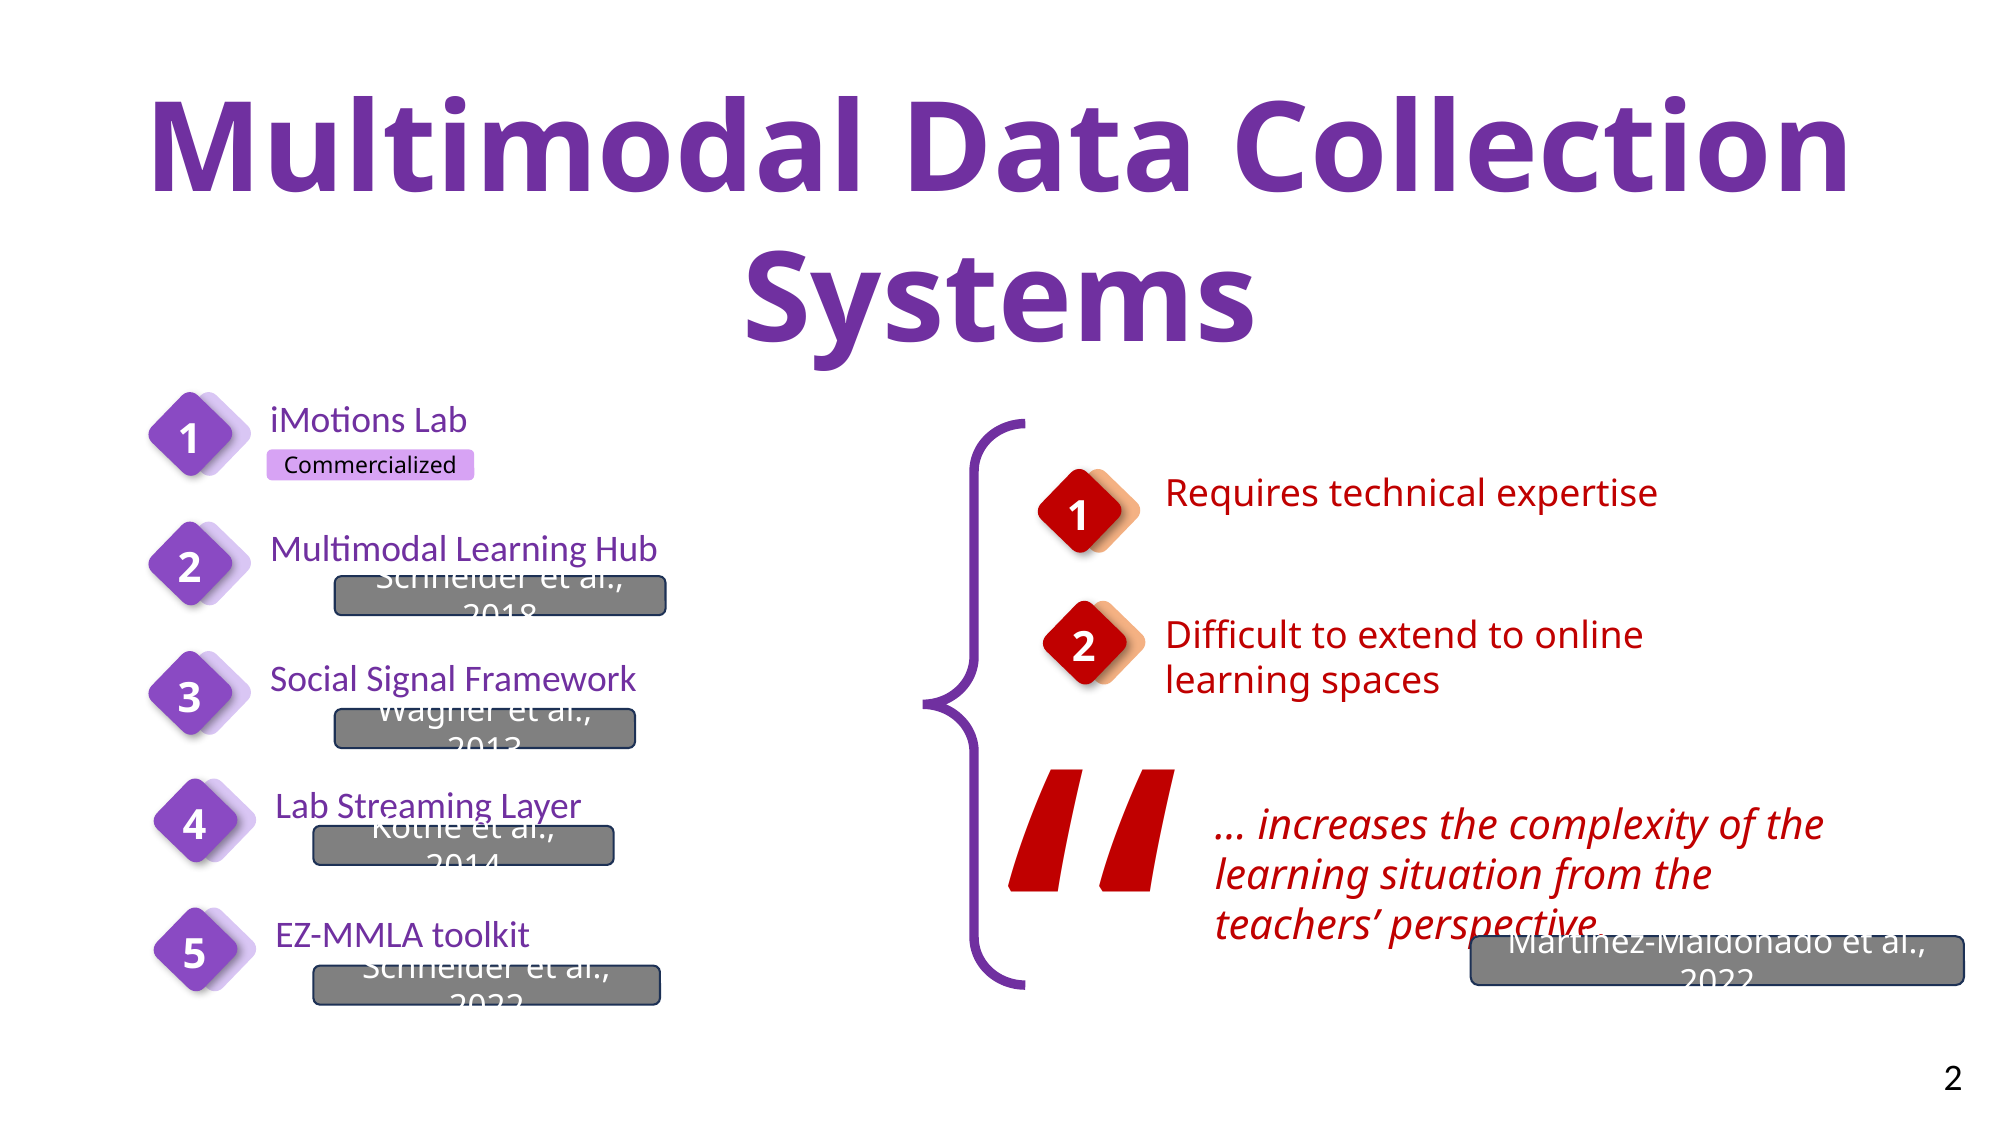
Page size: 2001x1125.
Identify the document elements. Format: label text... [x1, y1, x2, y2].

text_box Multimodal Learning Hub [255, 517, 726, 607]
text_box Social Signal Framework [255, 646, 708, 737]
text_box Multimodal Data Collection Systems [68, 58, 1932, 374]
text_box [1046, 478, 1132, 544]
text_box [922, 423, 1026, 971]
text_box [162, 787, 248, 854]
text_box iMotions Lab [255, 387, 497, 478]
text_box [157, 660, 242, 726]
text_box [162, 916, 248, 983]
text_box Requires technical expertise [1150, 461, 1683, 522]
text_box Martinez-Maldonado et al., 2022 [1469, 935, 1966, 987]
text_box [157, 401, 242, 467]
text_box Difficult to extend to online learning spaces [1150, 604, 1740, 709]
text_box Kothe et al., 2014 [312, 824, 615, 866]
text_box 2 [1711, 1045, 1978, 1106]
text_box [1051, 609, 1137, 676]
text_box Lab Streaming Layer [260, 774, 713, 864]
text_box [157, 530, 242, 597]
text_box Schneider et al., 2022 [312, 964, 662, 1006]
text_box Commercialized [265, 448, 476, 482]
text_box “ [988, 620, 1108, 1125]
text_box EZ-MMLA toolkit [260, 903, 713, 993]
text_box … increases the complexity of the learning situation from the teachers’ perspective. [1200, 790, 1852, 956]
text_box Wagner et al., 2013 [333, 707, 637, 750]
text_box Schneider et al., 2018 [333, 575, 667, 617]
